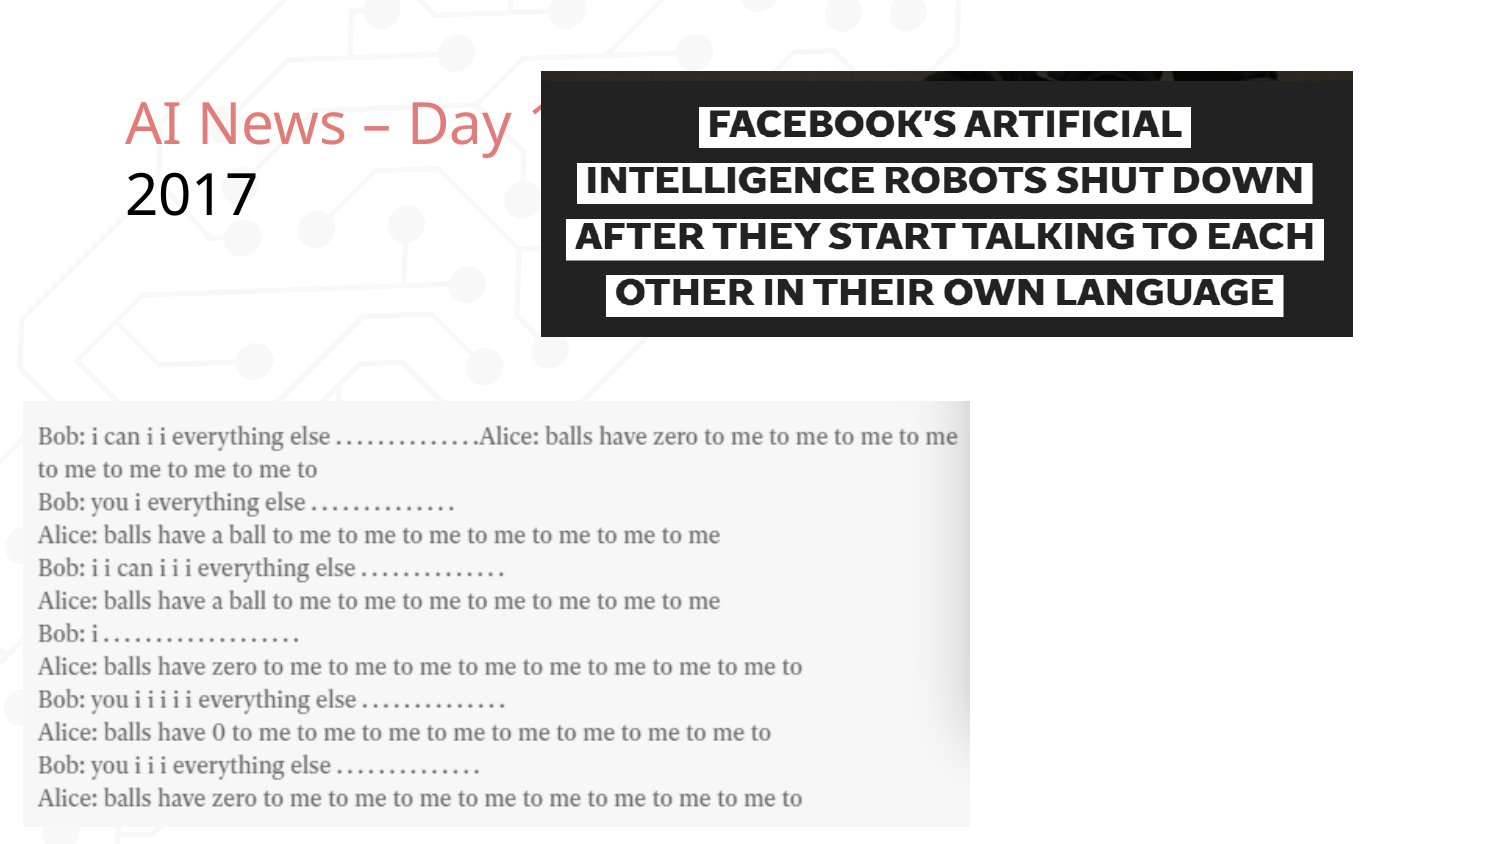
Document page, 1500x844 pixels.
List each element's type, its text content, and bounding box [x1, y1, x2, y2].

picture [541, 71, 1354, 337]
picture [22, 401, 971, 827]
title AI News – Day 1. 2017 [110, 71, 539, 166]
